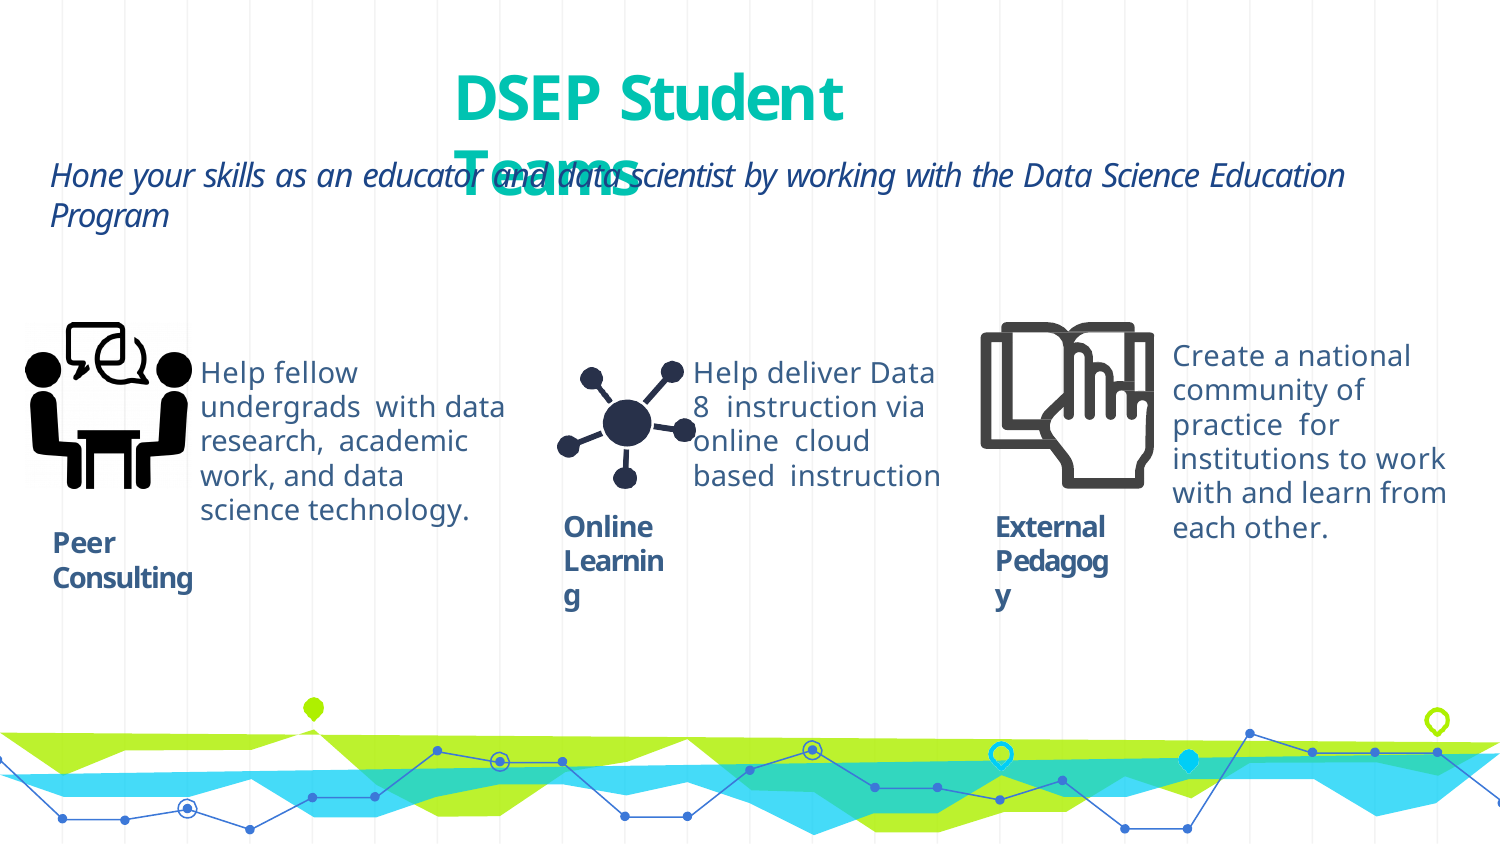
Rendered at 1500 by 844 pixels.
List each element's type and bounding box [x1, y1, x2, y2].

text_box [556, 360, 696, 490]
text_box [0, 0, 1500, 844]
text_box [25, 321, 1155, 489]
